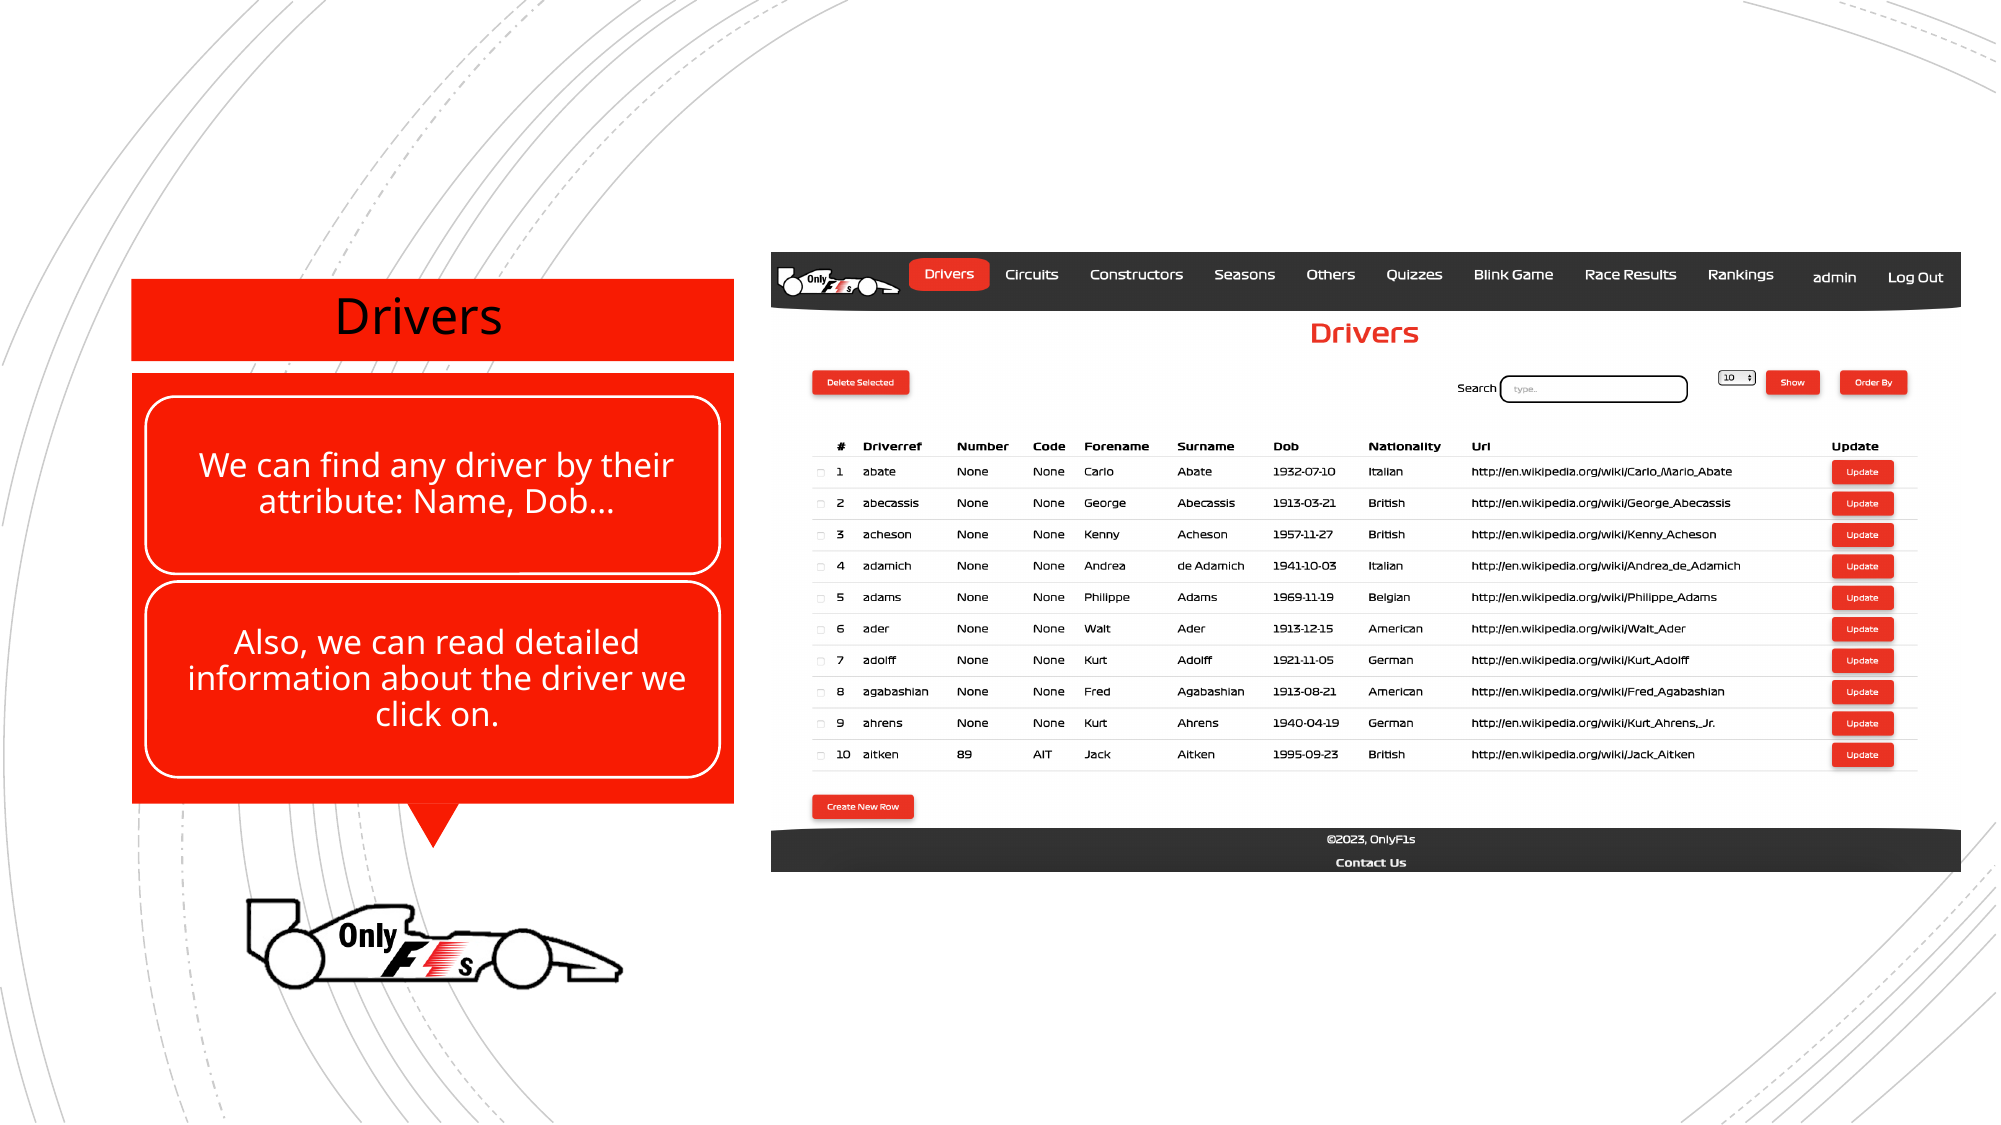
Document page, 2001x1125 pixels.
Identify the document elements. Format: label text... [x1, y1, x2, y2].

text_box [145, 385, 720, 789]
text_box Drivers [170, 276, 668, 352]
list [771, 252, 1961, 873]
picture [241, 896, 625, 993]
